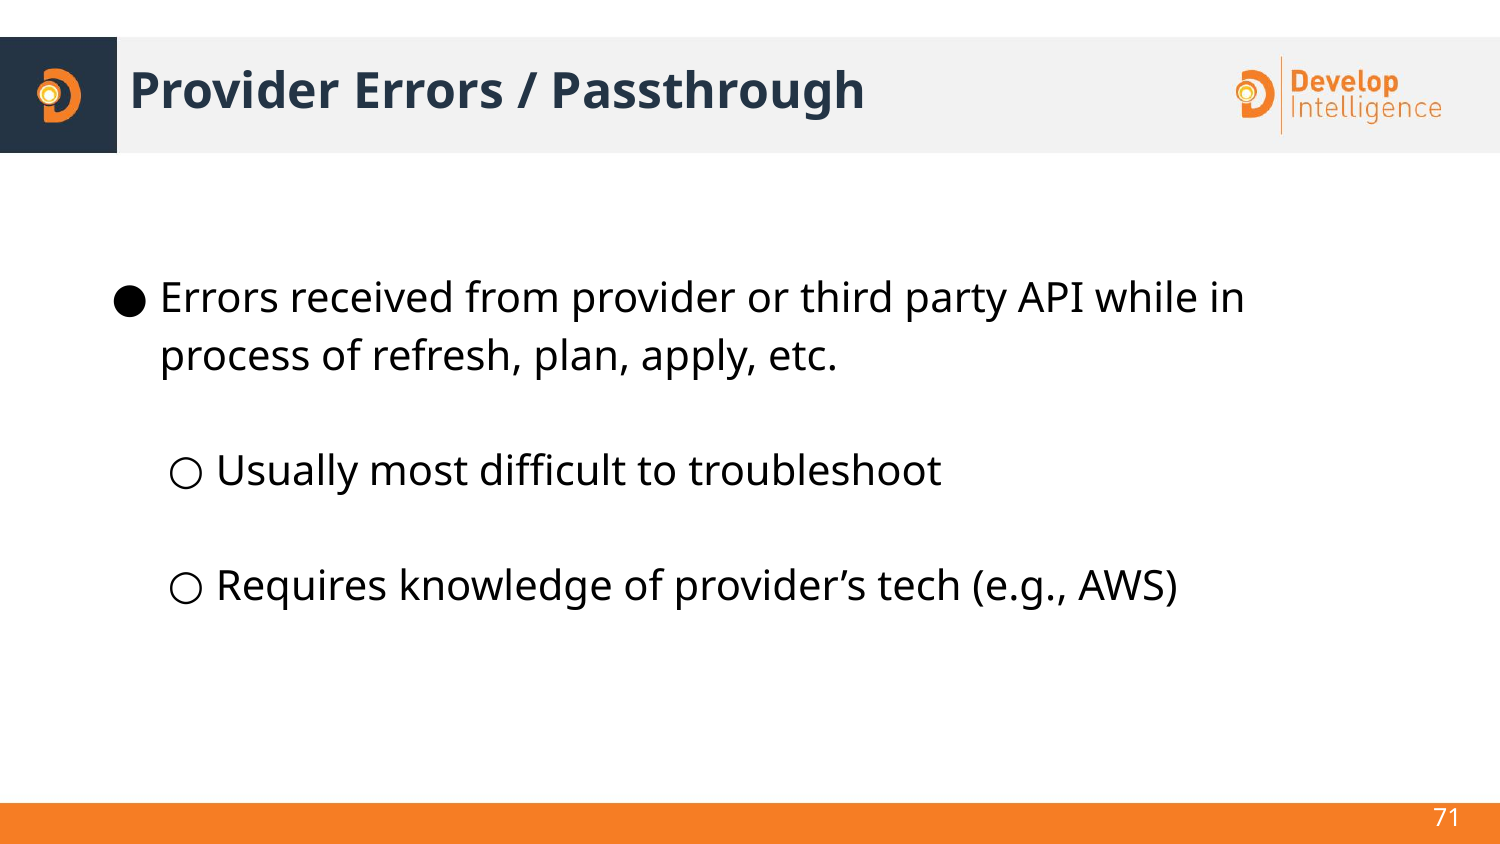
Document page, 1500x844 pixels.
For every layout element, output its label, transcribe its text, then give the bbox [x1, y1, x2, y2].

picture [0, 0, 1500, 844]
list Errors received from provider or third party API while in process of refresh, plan, apply, etc. Usually most difficult to troubleshoot Requires knowledge of provider’s tech (e.g., AWS) [103, 257, 1397, 730]
title Provider Errors / Passthrough [118, 36, 1500, 148]
slide_number <number> [1396, 800, 1499, 838]
